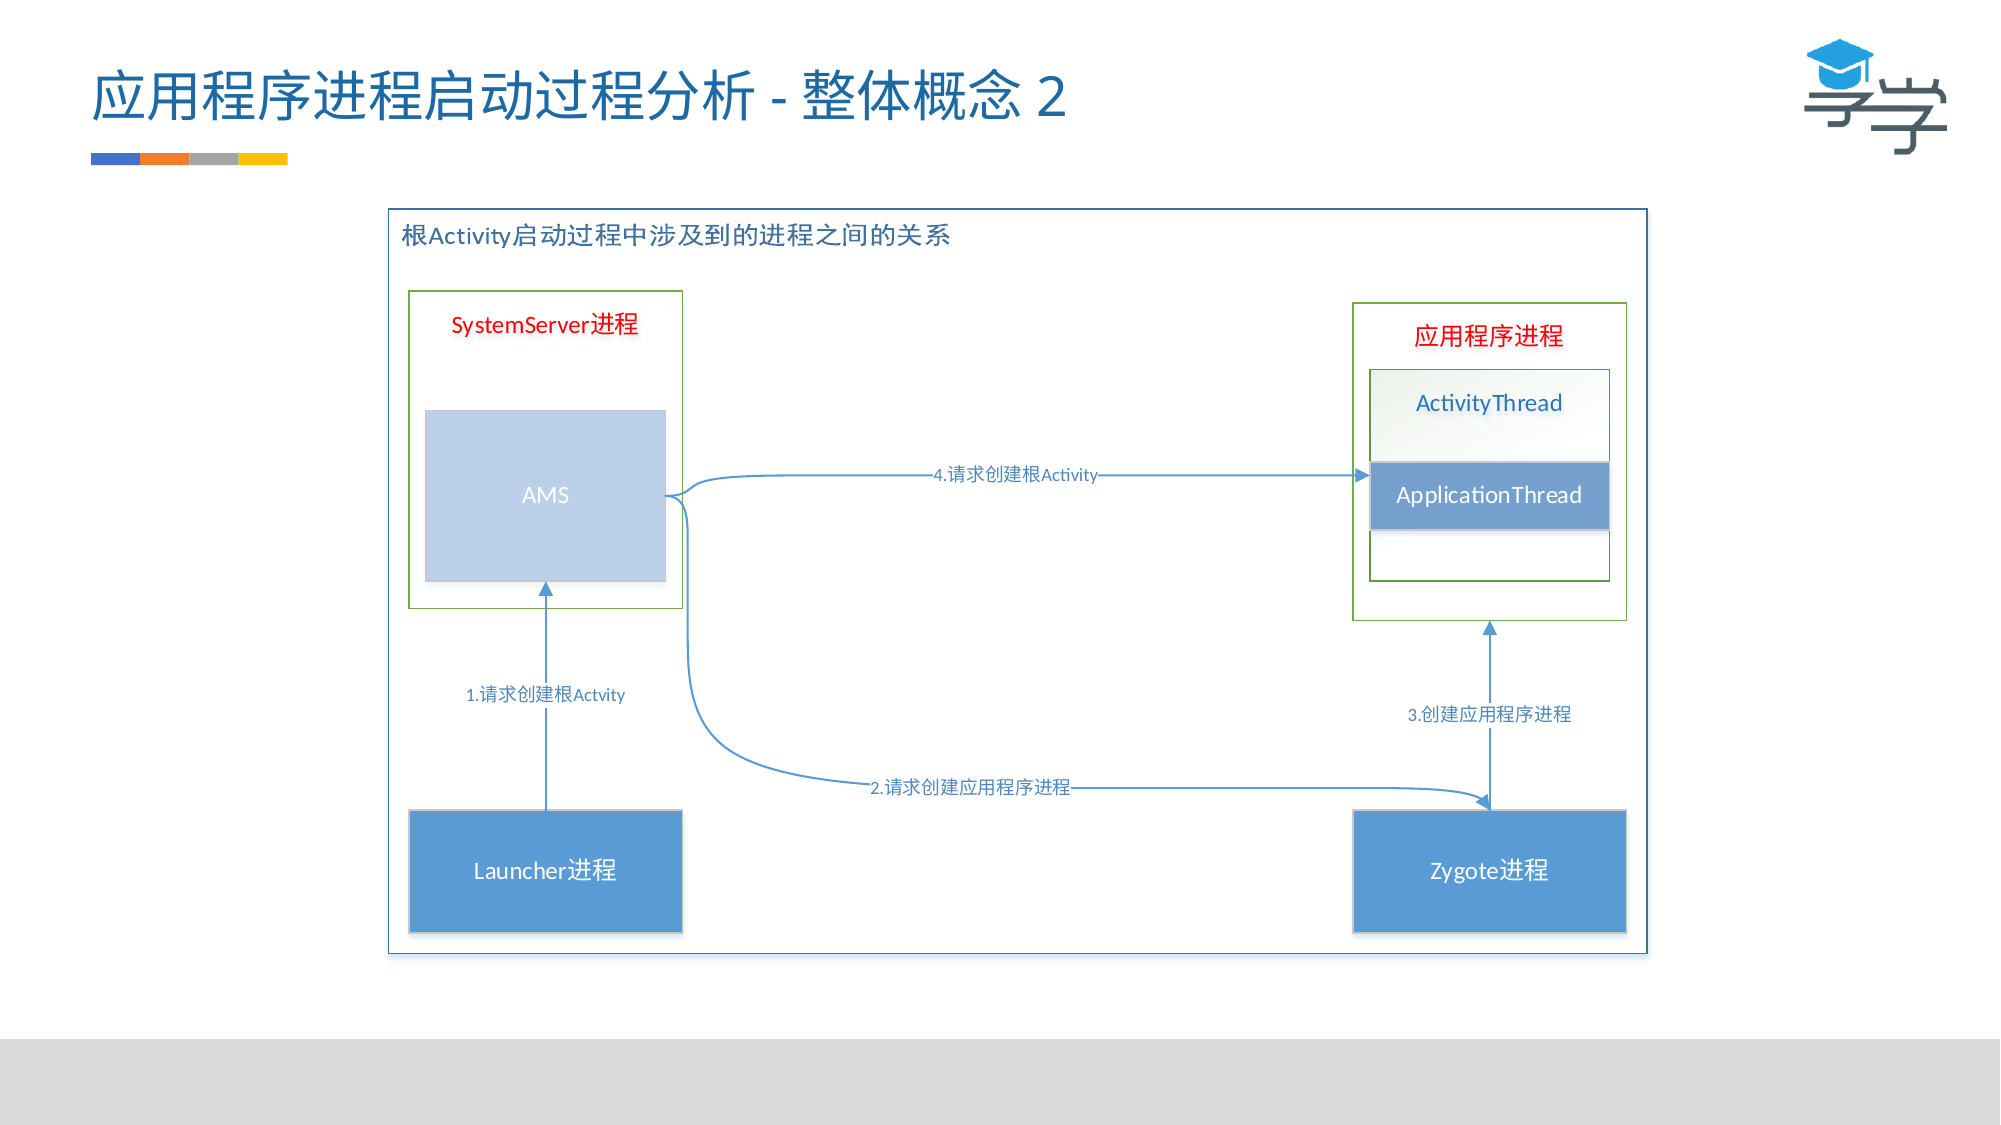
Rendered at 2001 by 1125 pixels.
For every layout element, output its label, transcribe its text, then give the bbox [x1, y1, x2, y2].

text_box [379, 203, 1655, 966]
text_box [90, 152, 288, 166]
text_box 应用程序进程启动过程分析-整体概念2 [91, 60, 1086, 128]
picture [1799, 20, 1952, 173]
